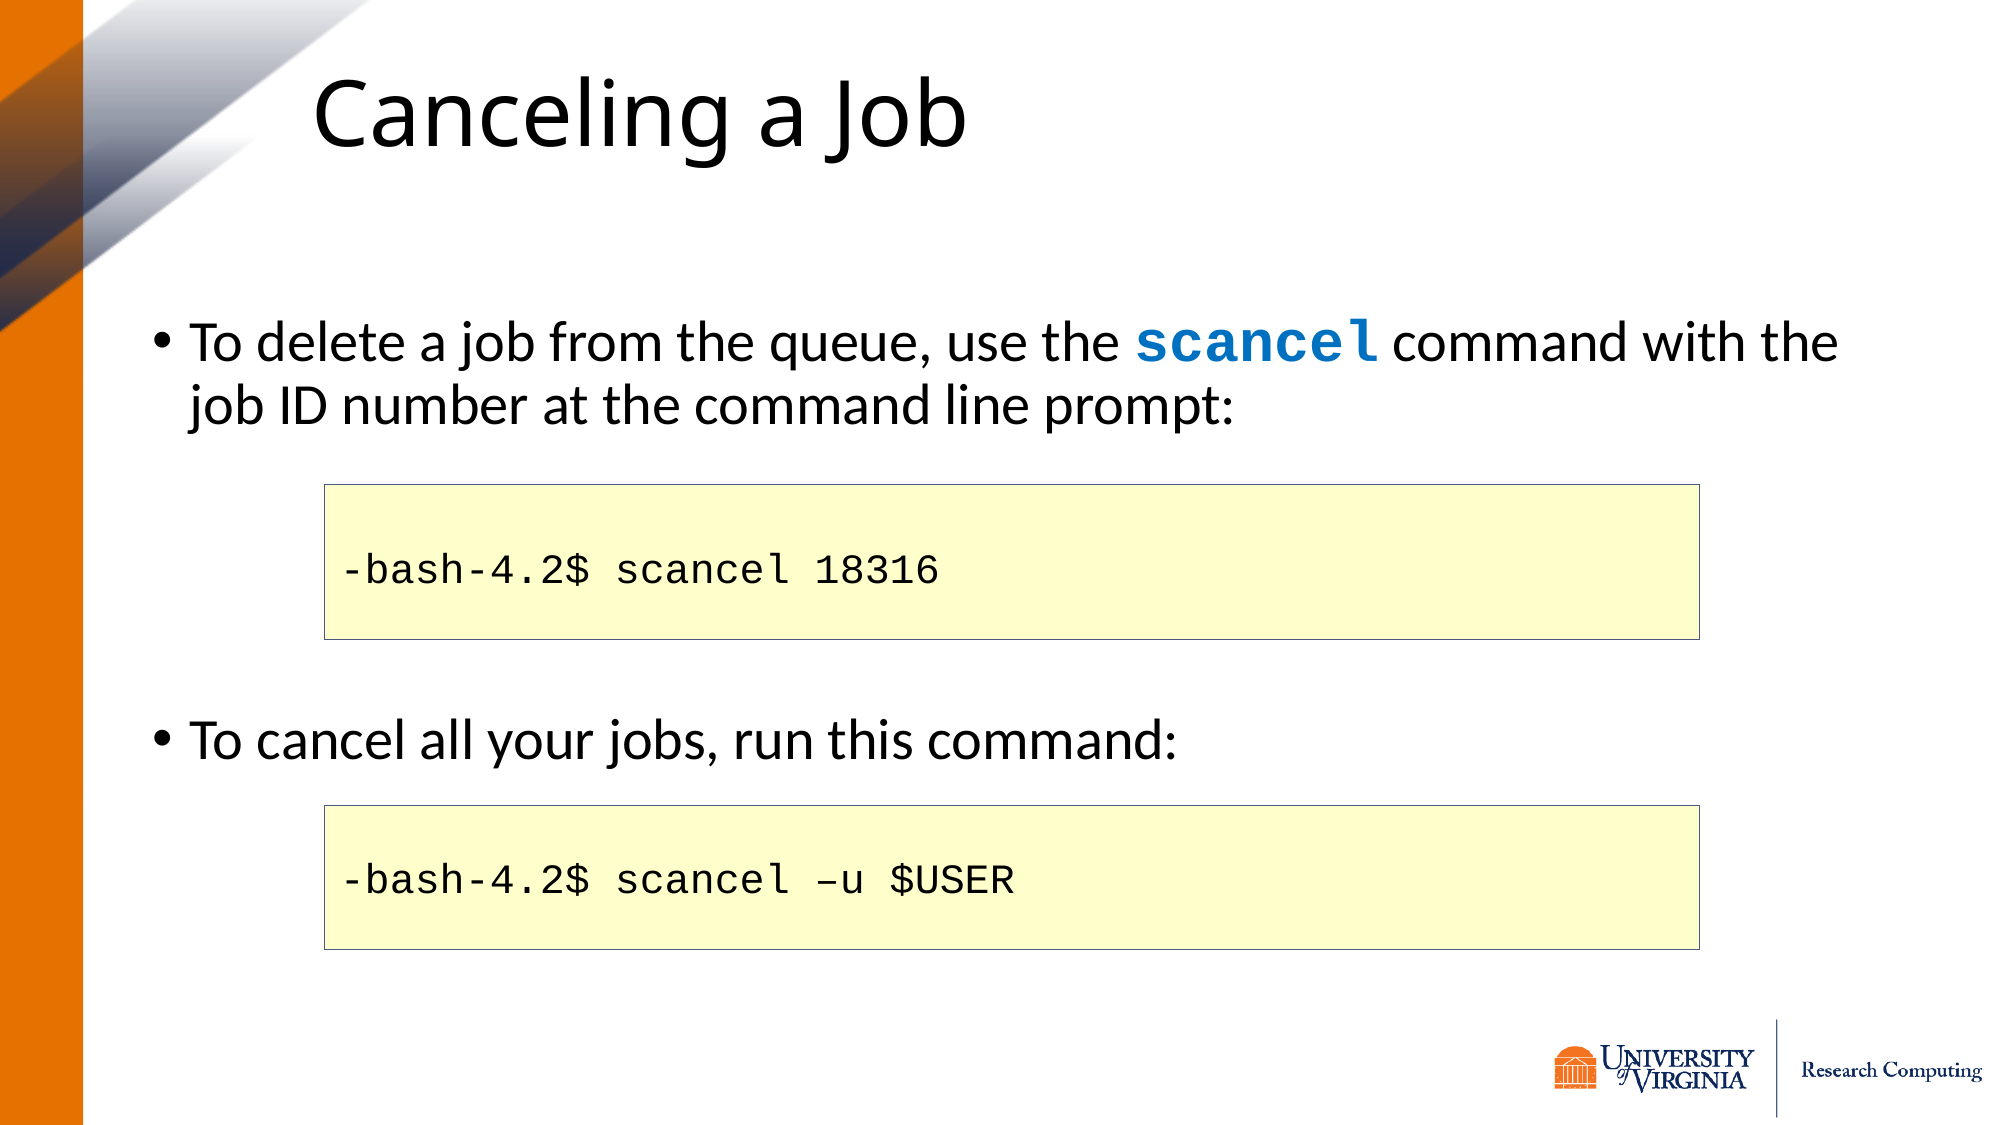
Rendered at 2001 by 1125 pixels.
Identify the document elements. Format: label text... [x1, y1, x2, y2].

picture [0, 0, 378, 338]
list To delete a job from the queue, use the scancel command with the job ID number at the command line prompt: To cancel all your jobs, run this command: [137, 303, 1863, 474]
text_box -bash-4.2$ scancel 18316 [324, 484, 1700, 640]
text_box -bash-4.2$ scancel –u $USER [324, 805, 1700, 950]
picture [1544, 1011, 1996, 1124]
title Canceling a Job [296, 59, 1873, 278]
